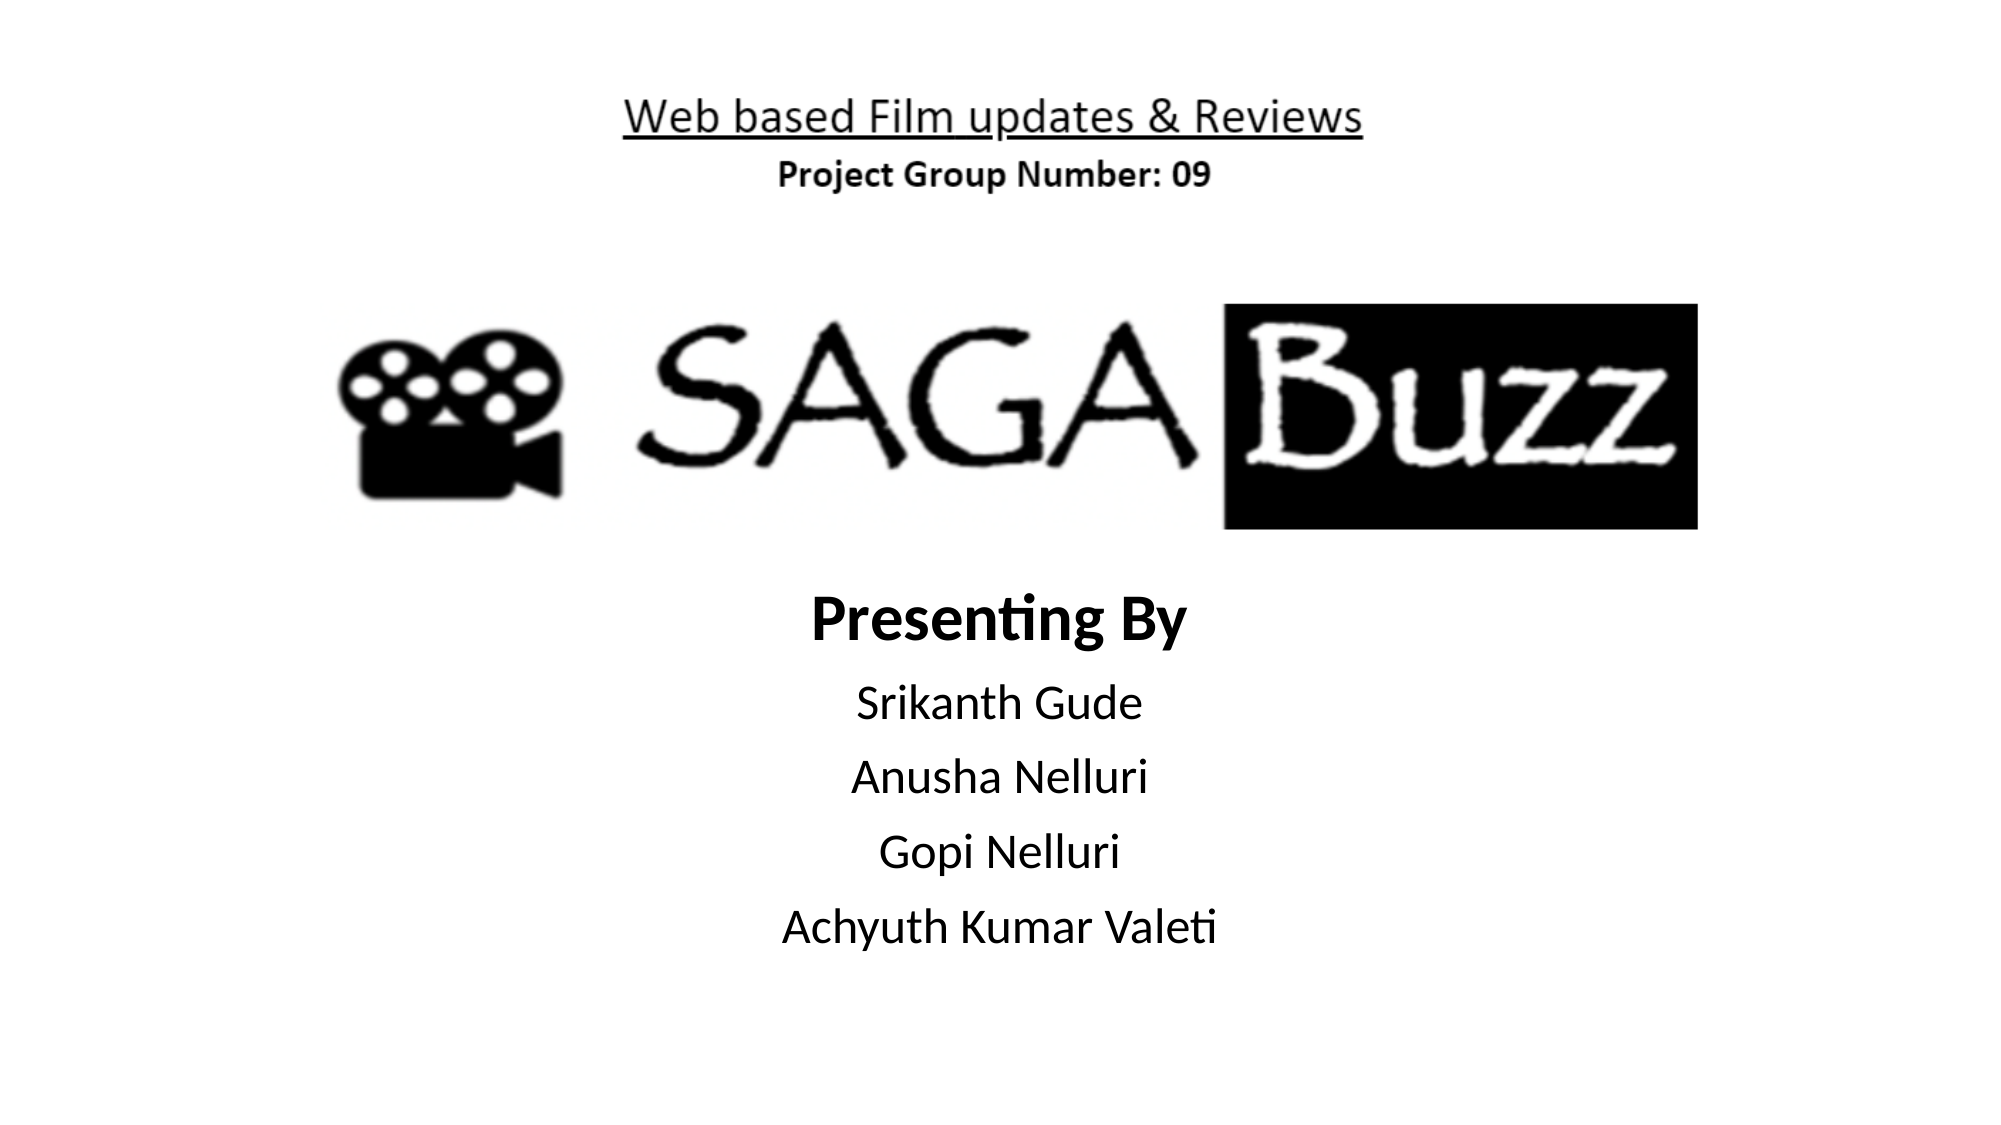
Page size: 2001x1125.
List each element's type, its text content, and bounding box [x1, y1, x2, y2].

subtitle Presenting By Srikanth Gude Anusha Nelluri Gopi Nelluri Achyuth Kumar Valeti [249, 575, 1750, 1080]
picture [265, 37, 1735, 584]
